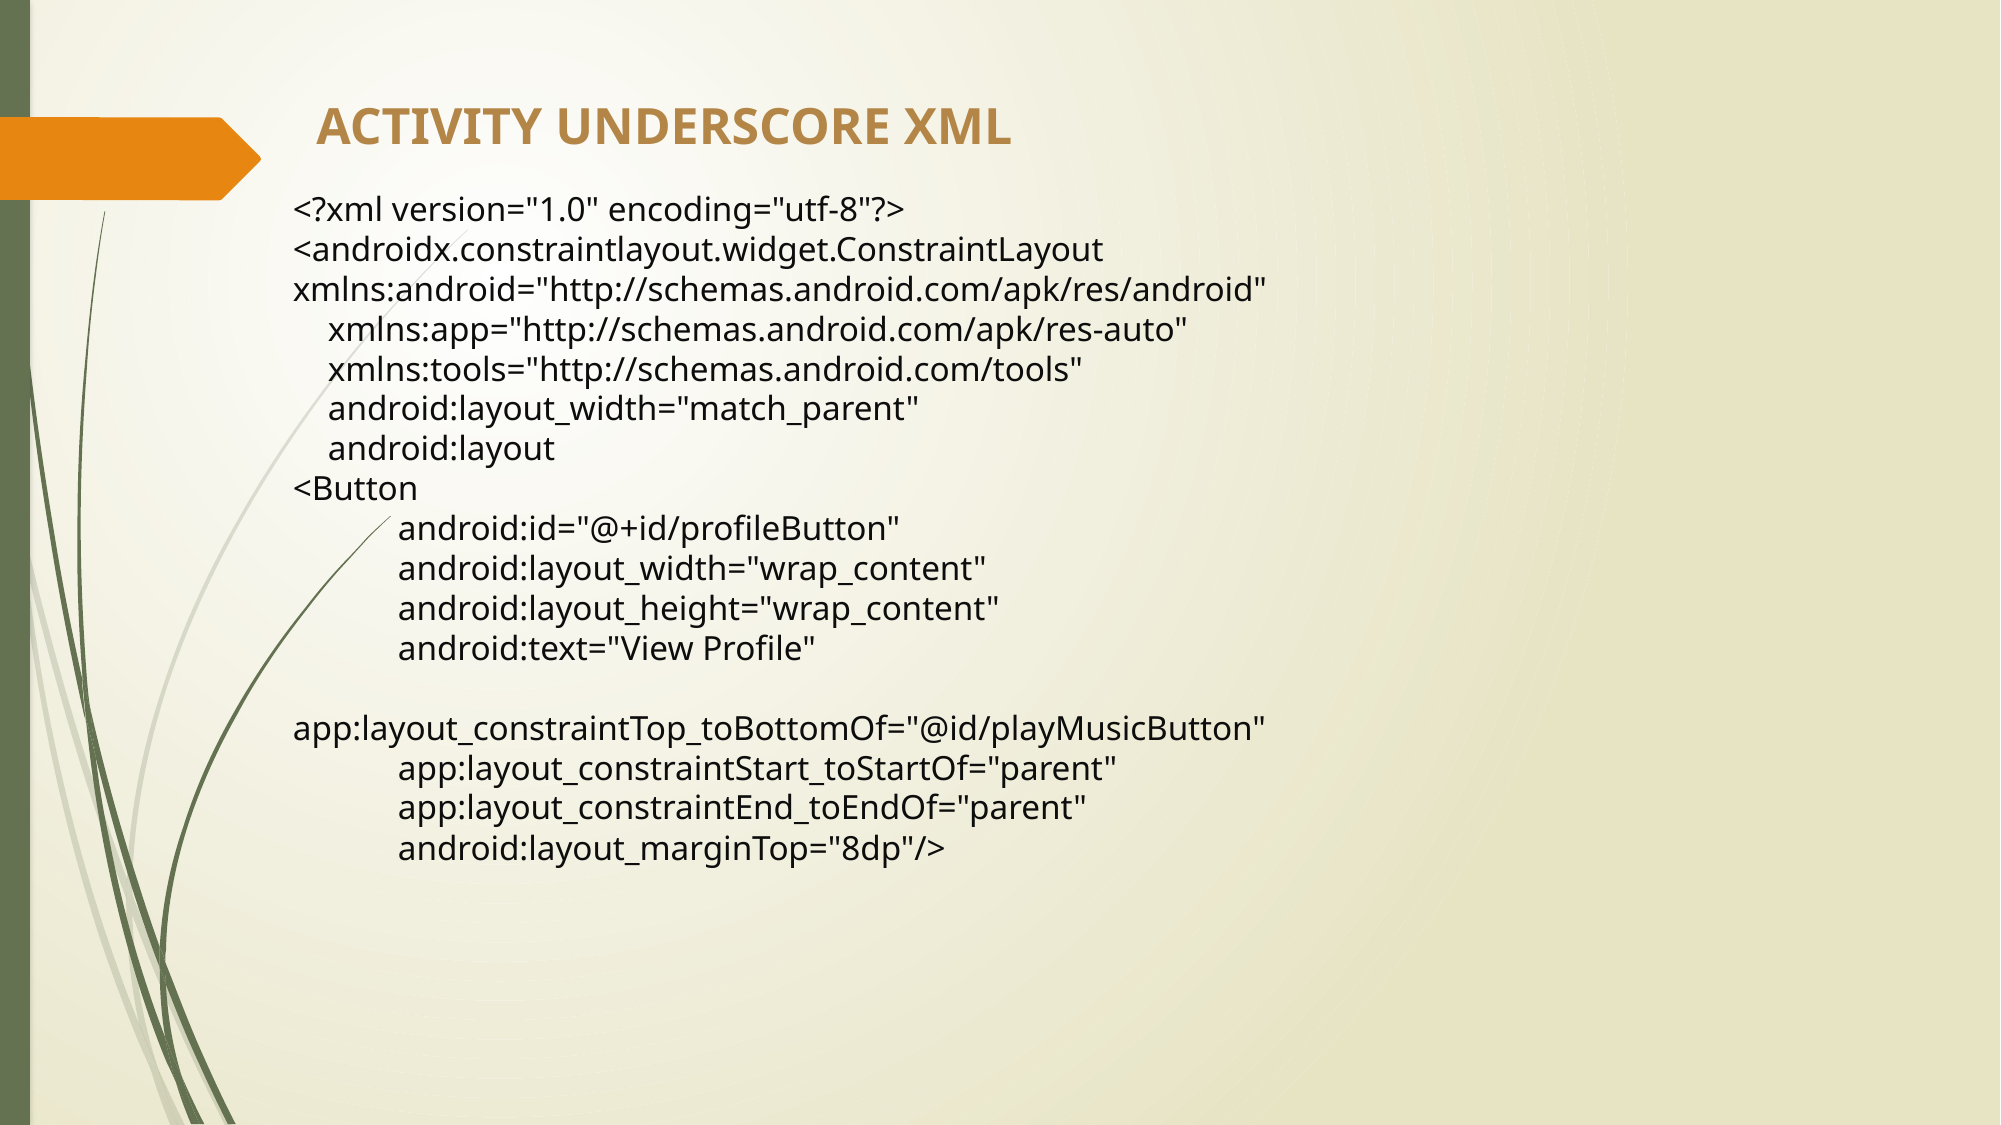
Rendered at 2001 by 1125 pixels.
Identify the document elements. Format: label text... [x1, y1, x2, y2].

text_box <?xml version="1.0" encoding="utf-8"?> <androidx.constraintlayout.widget.ConstraintLayout xmlns:android="http://schemas.android.com/apk/res/android" xmlns:app="http://schemas.android.com/apk/res-auto" xmlns:tools="http://schemas.android.com/tools" android:layout_width="match_parent" android:layout <Button android:id="@+id/profileButton" android:layout_width="wrap_content" android:layout_height="wrap_content" android:text="View Profile" app:layout_constraintTop_toBottomOf="@id/playMusicButton" app:layout_constraintStart_toStartOf="parent" app:layout_constraintEnd_toEndOf="parent" android:layout_marginTop="8dp"/> [278, 180, 1285, 874]
title ACTIVITY UNDERSCORE XML [301, 87, 1764, 298]
